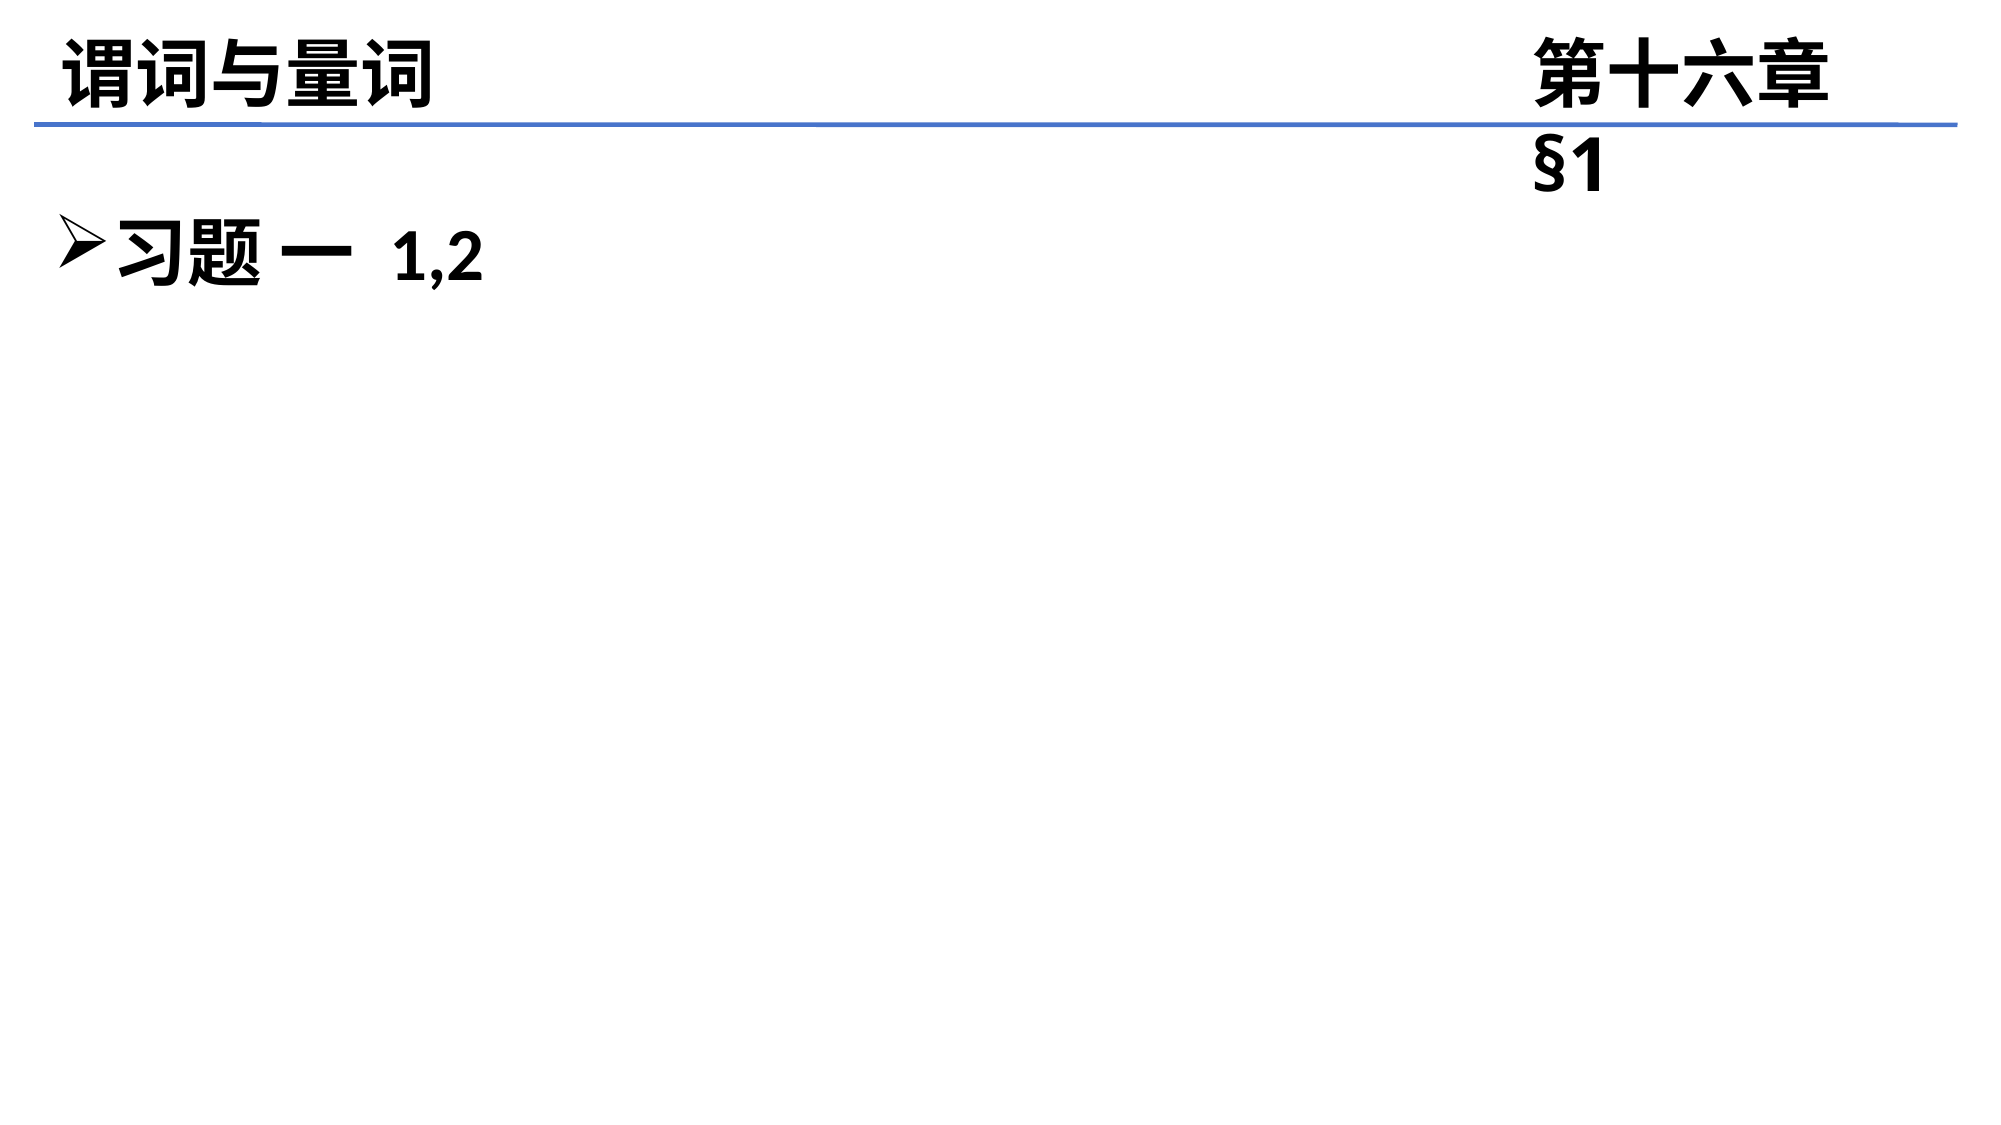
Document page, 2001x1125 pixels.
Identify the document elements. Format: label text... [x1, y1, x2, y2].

text_box 第十六章 §1 [1517, 19, 1958, 124]
text_box 第十六章 §1 [1517, 126, 1958, 214]
text_box 习题 一 1,2 [38, 153, 1951, 1065]
text_box 谓词与量词 [46, 18, 932, 124]
